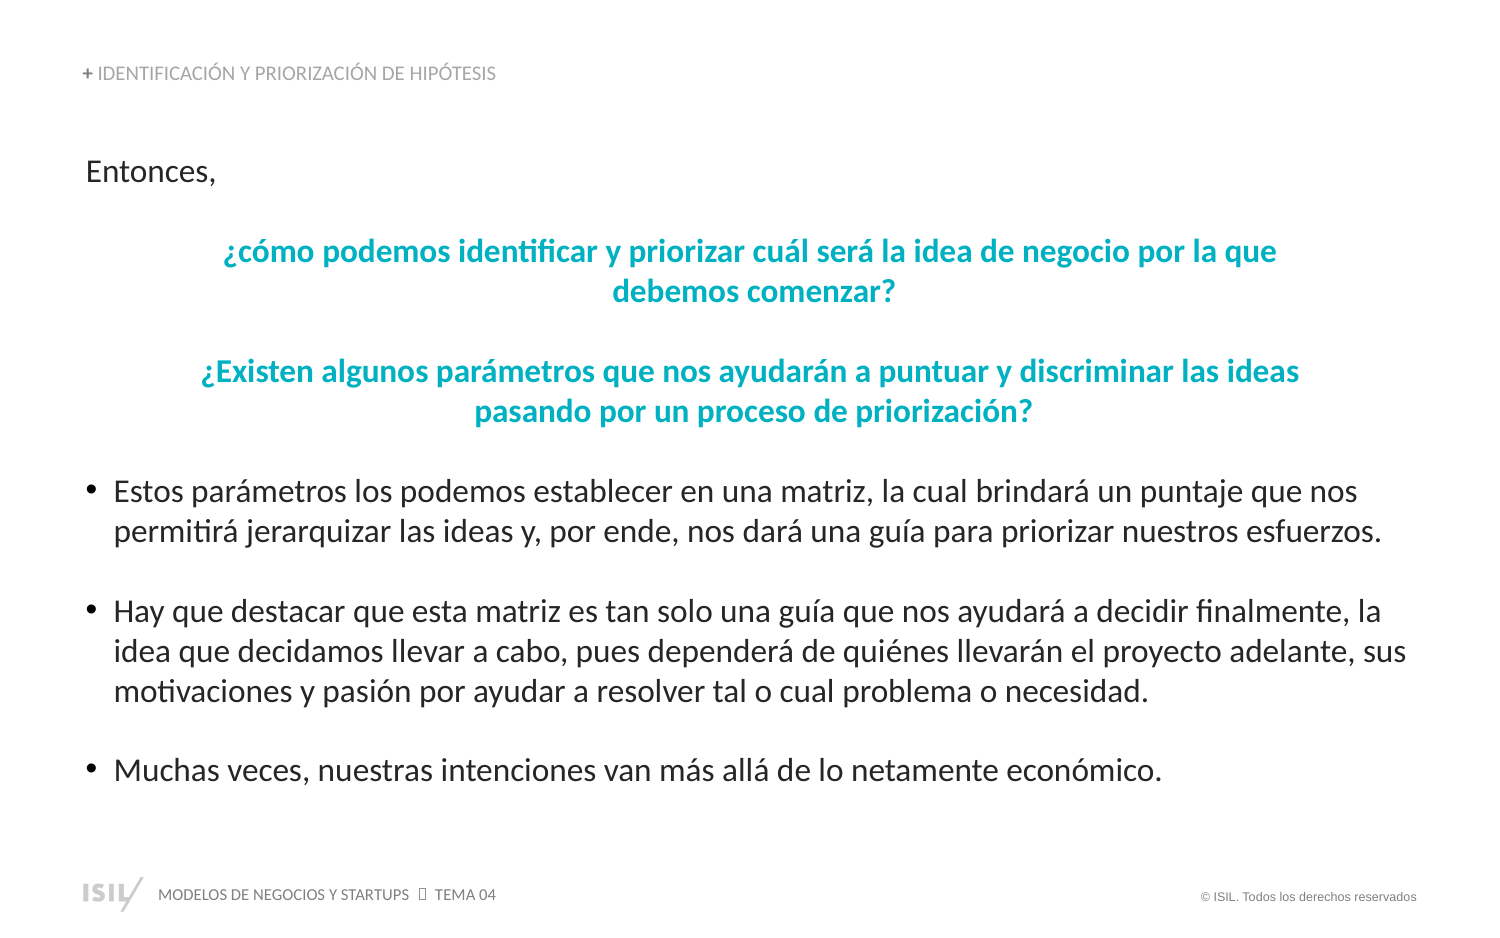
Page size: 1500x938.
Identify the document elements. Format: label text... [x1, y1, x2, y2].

text_box + IDENTIFICACIÓN Y PRIORIZACIÓN DE HIPÓTESIS [82, 61, 721, 85]
text_box Entonces, ¿cómo podemos identificar y priorizar cuál será la idea de negocio por la que debemos comenzar? ¿Existen algunos parámetros que nos ayudarán a puntuar y discriminar las ideas pasando por un proceso de priorización? Estos parámetros los podemos establecer en una matriz, la cual brindará un puntaje que nos permitirá jerarquizar las ideas y, por ende, nos dará una guía para priorizar nuestros esfuerzos. Hay que destacar que esta matriz es tan solo una guía que nos ayudará a decidir finalmente, la idea que decidamos llevar a cabo, pues dependerá de quiénes llevarán el proyecto adelante, sus motivaciones y pasión por ayudar a resolver tal o cual problema o necesidad. Muchas veces, nuestras intenciones van más allá de lo netamente económico. [83, 149, 1424, 789]
